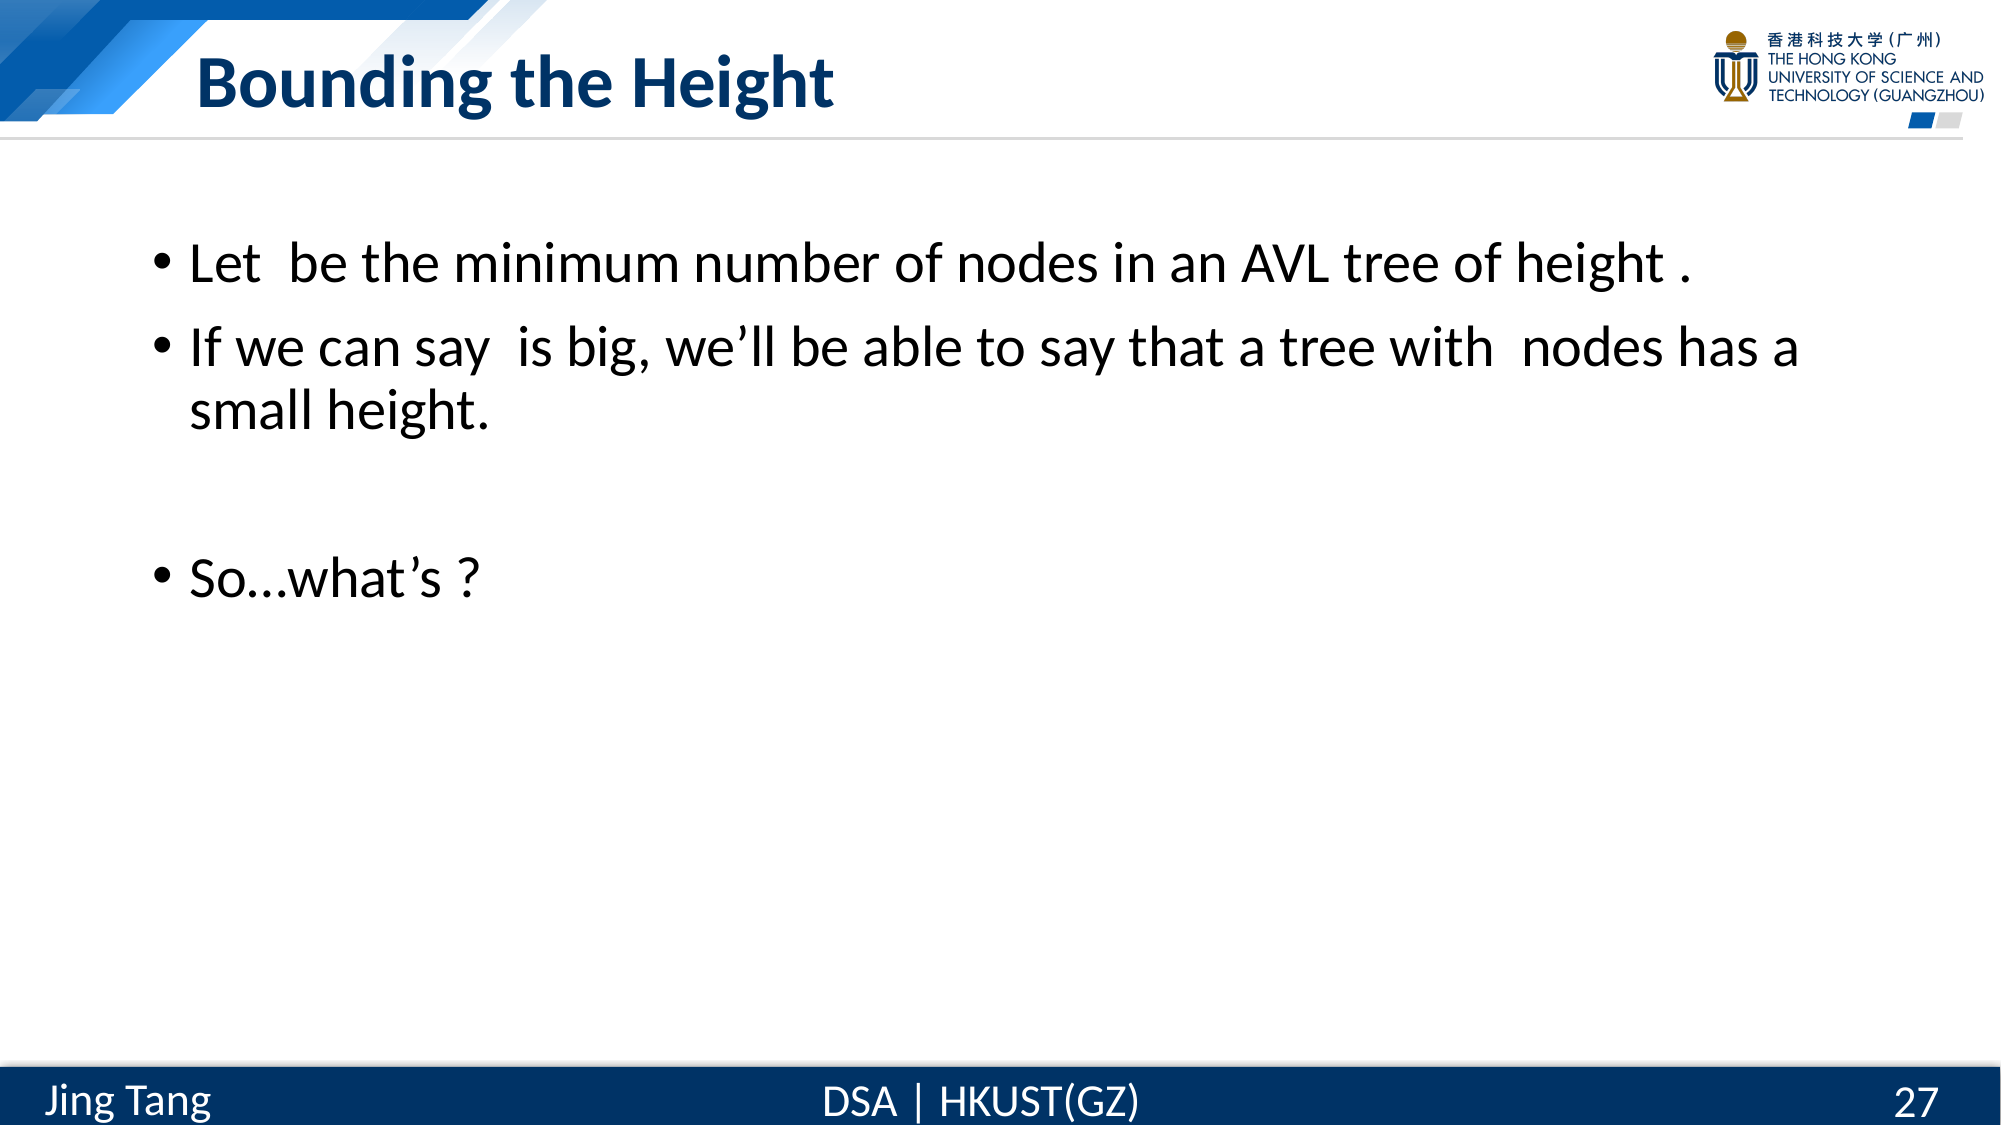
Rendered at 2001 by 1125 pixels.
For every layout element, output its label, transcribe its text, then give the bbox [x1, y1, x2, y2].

title Bounding the Height [181, 25, 1714, 130]
slide_number 27 [1878, 1068, 2000, 1125]
picture [1714, 31, 1984, 102]
